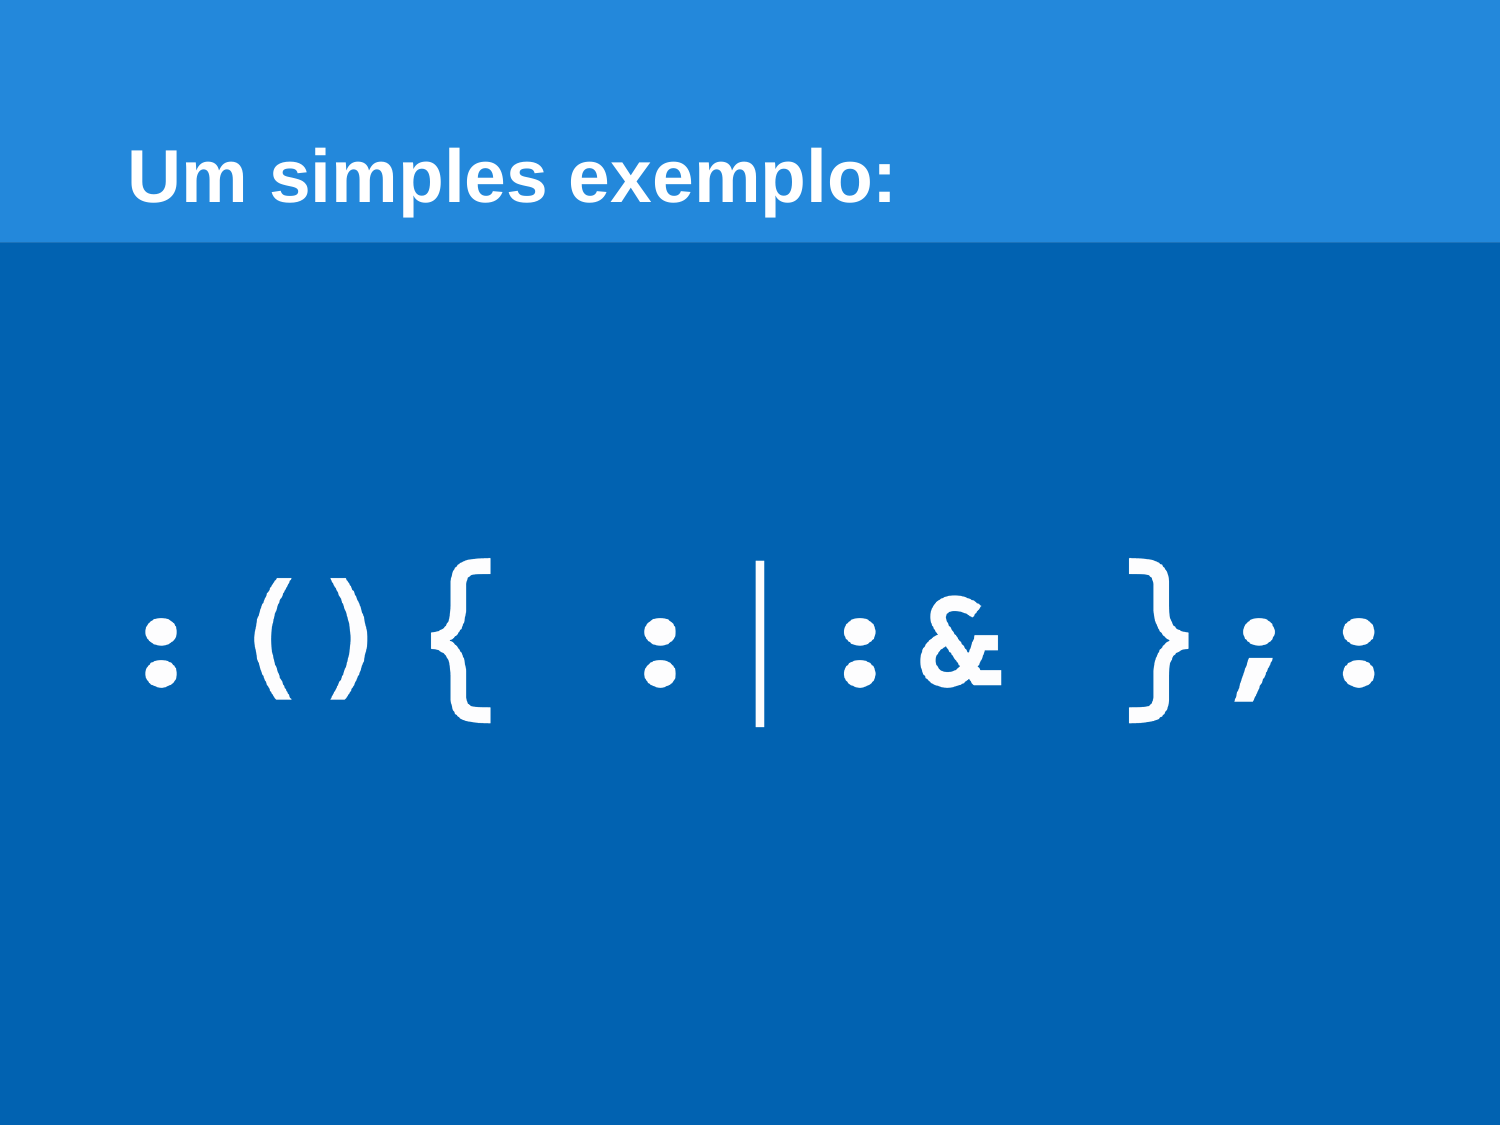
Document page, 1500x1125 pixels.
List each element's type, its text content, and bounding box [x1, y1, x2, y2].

picture [0, 243, 1500, 1125]
title Um simples exemplo: [75, 45, 1425, 233]
